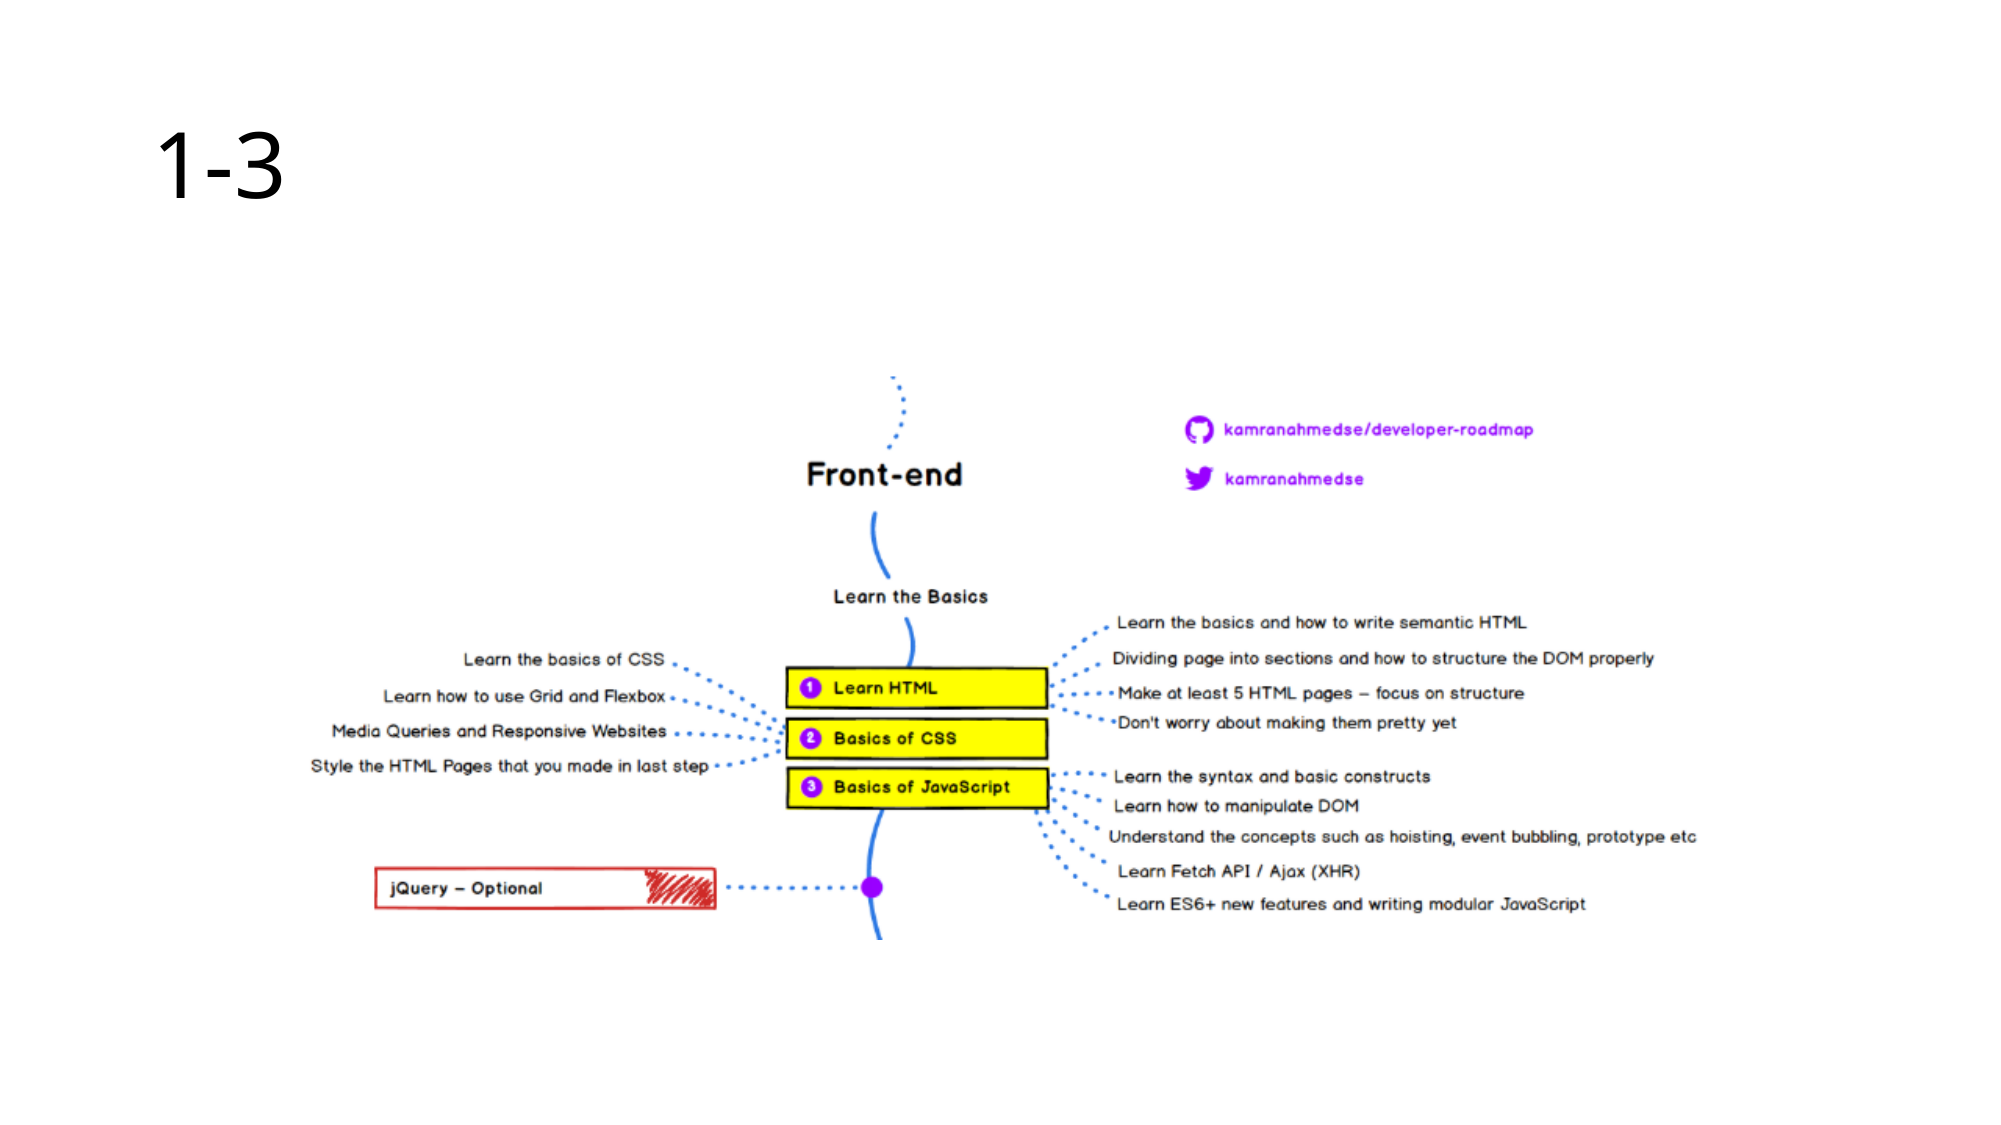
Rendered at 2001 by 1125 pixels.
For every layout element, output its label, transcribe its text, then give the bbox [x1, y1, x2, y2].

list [248, 372, 1752, 940]
title 1-3 [137, 59, 1863, 278]
